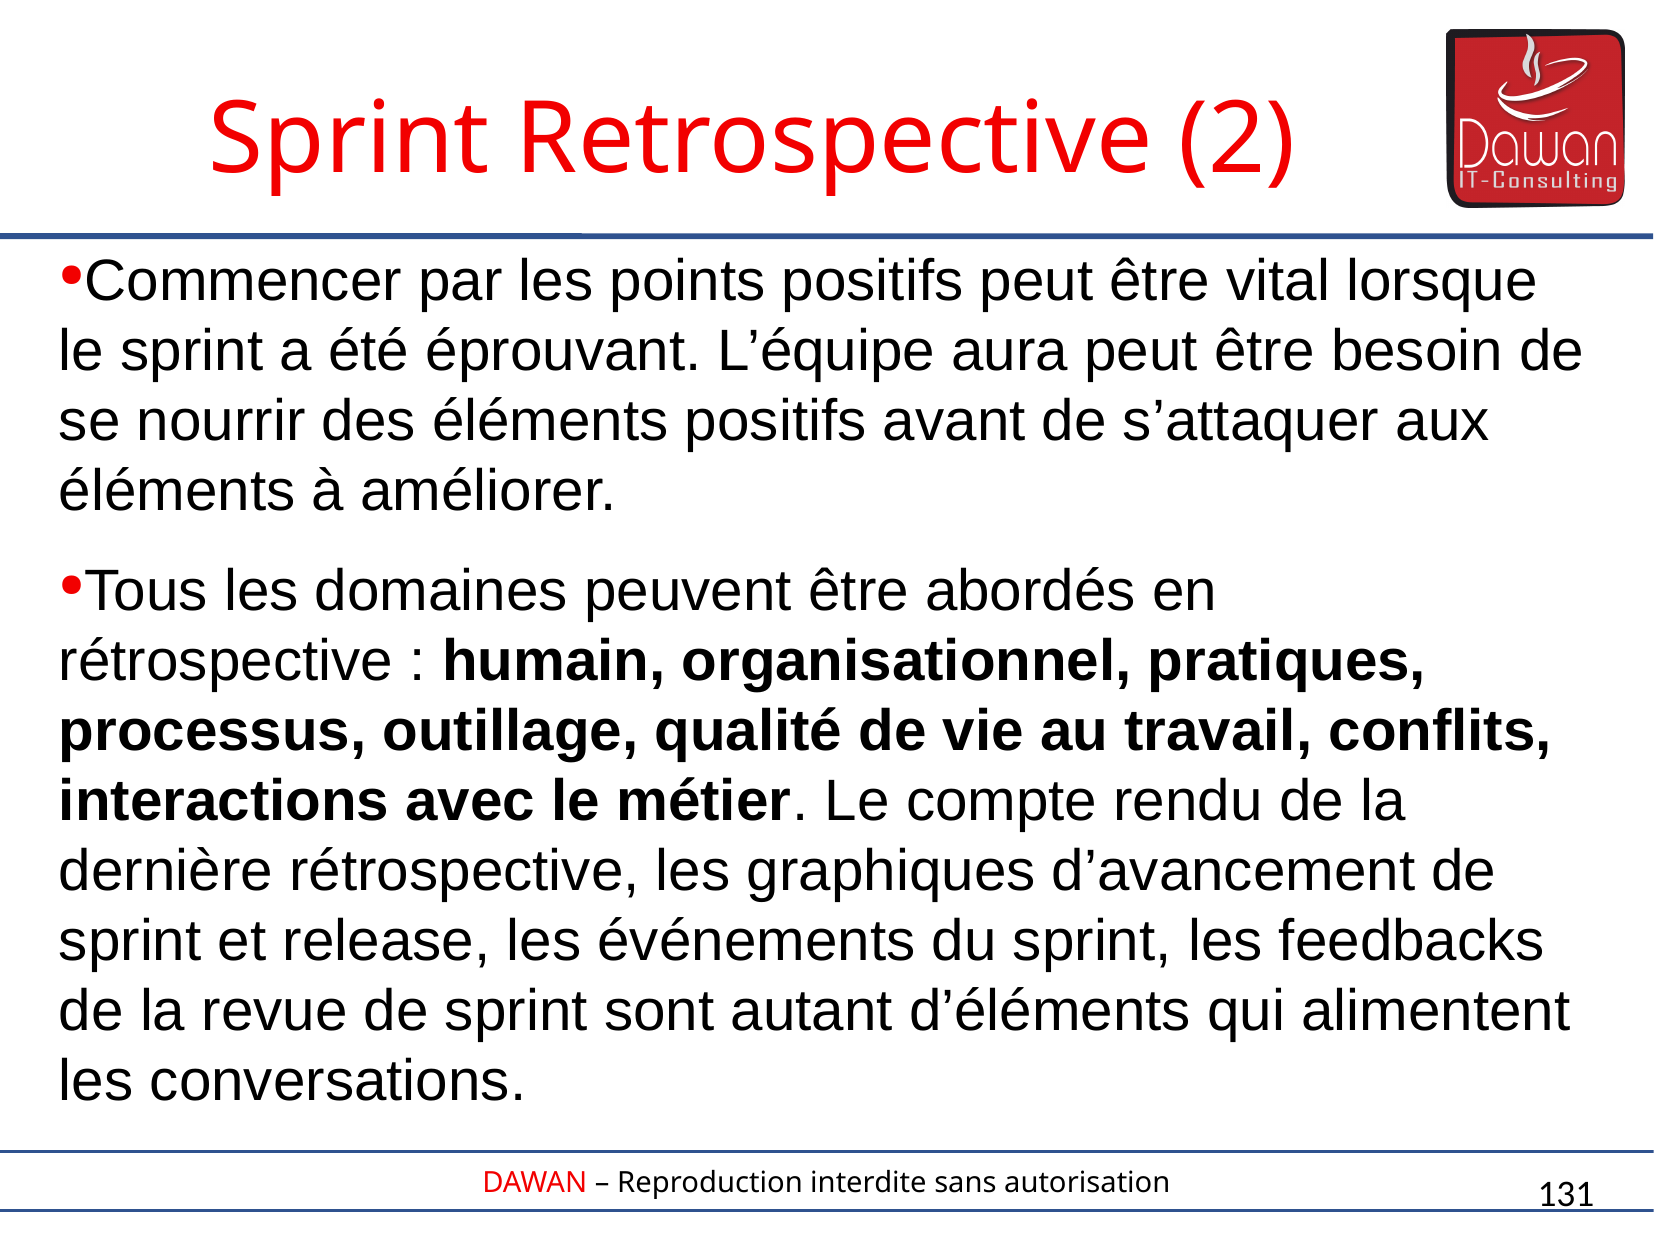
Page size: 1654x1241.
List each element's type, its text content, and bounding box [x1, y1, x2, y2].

text_box 131 [1535, 1169, 1595, 1233]
picture [1447, 29, 1625, 208]
list Commencer par les points positifs peut être vital lorsque le sprint a été éprouvant. L’équipe aura peut être besoin de se nourrir des éléments positifs avant de s’attaquer aux éléments à améliorer. Tous les domaines peuvent être abordés en rétrospective : humain, organisationnel, pratiques, processus, outillage, qualité de vie au travail, conflits, interactions avec le métier. Le compte rendu de la dernière rétrospective, les graphiques d’avancement de sprint et release, les événements du sprint, les feedbacks de la revue de sprint sont autant d’éléments qui alimentent les conversations. [59, 242, 1595, 1085]
title Sprint Retrospective (2) [59, 29, 1447, 237]
